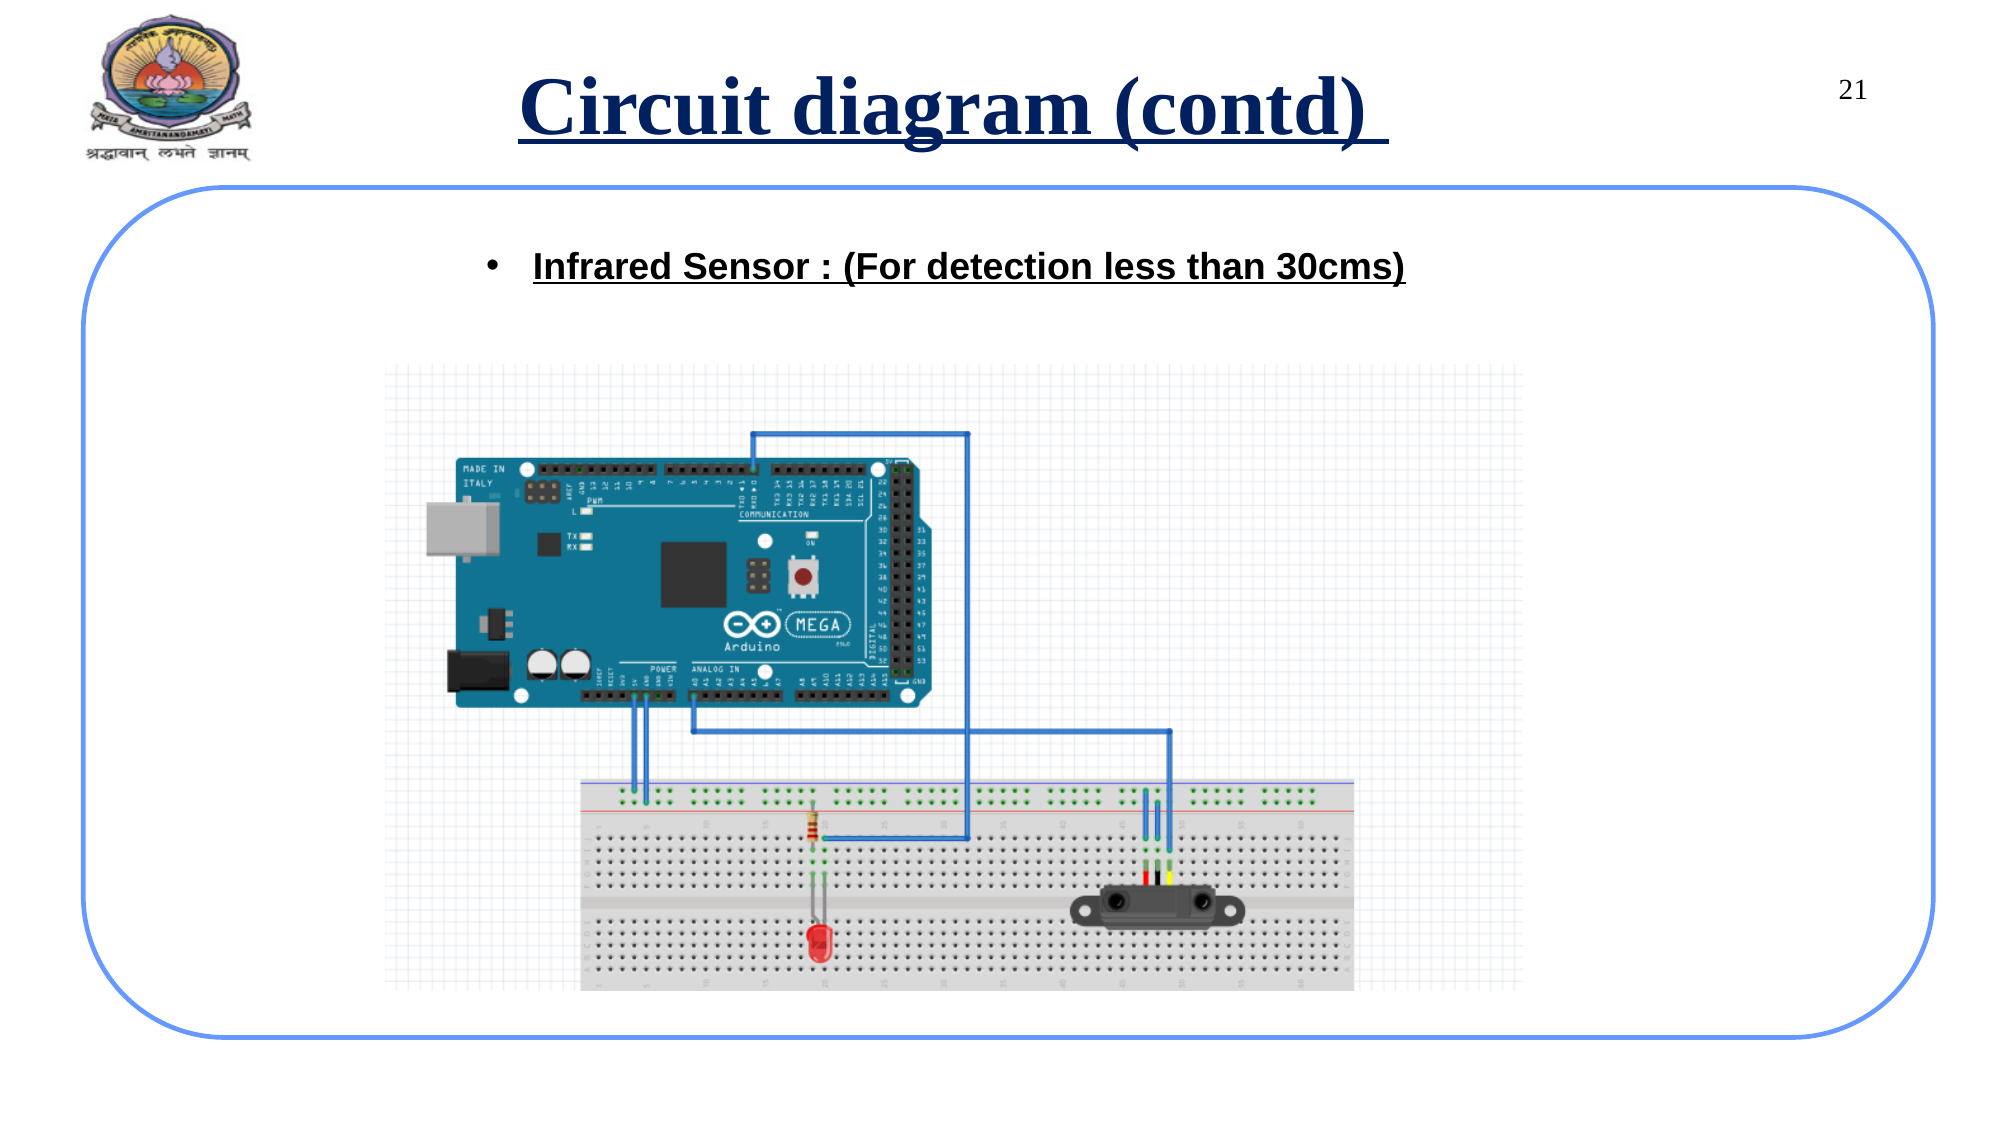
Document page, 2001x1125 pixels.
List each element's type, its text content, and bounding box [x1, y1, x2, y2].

text_box Circuit diagram (contd) [306, 44, 1602, 159]
text_box Infrared Sensor : (For detection less than 30cms) [471, 234, 1437, 295]
slide_number 21 [1533, 62, 1884, 141]
picture [83, 12, 257, 163]
picture [384, 363, 1523, 991]
